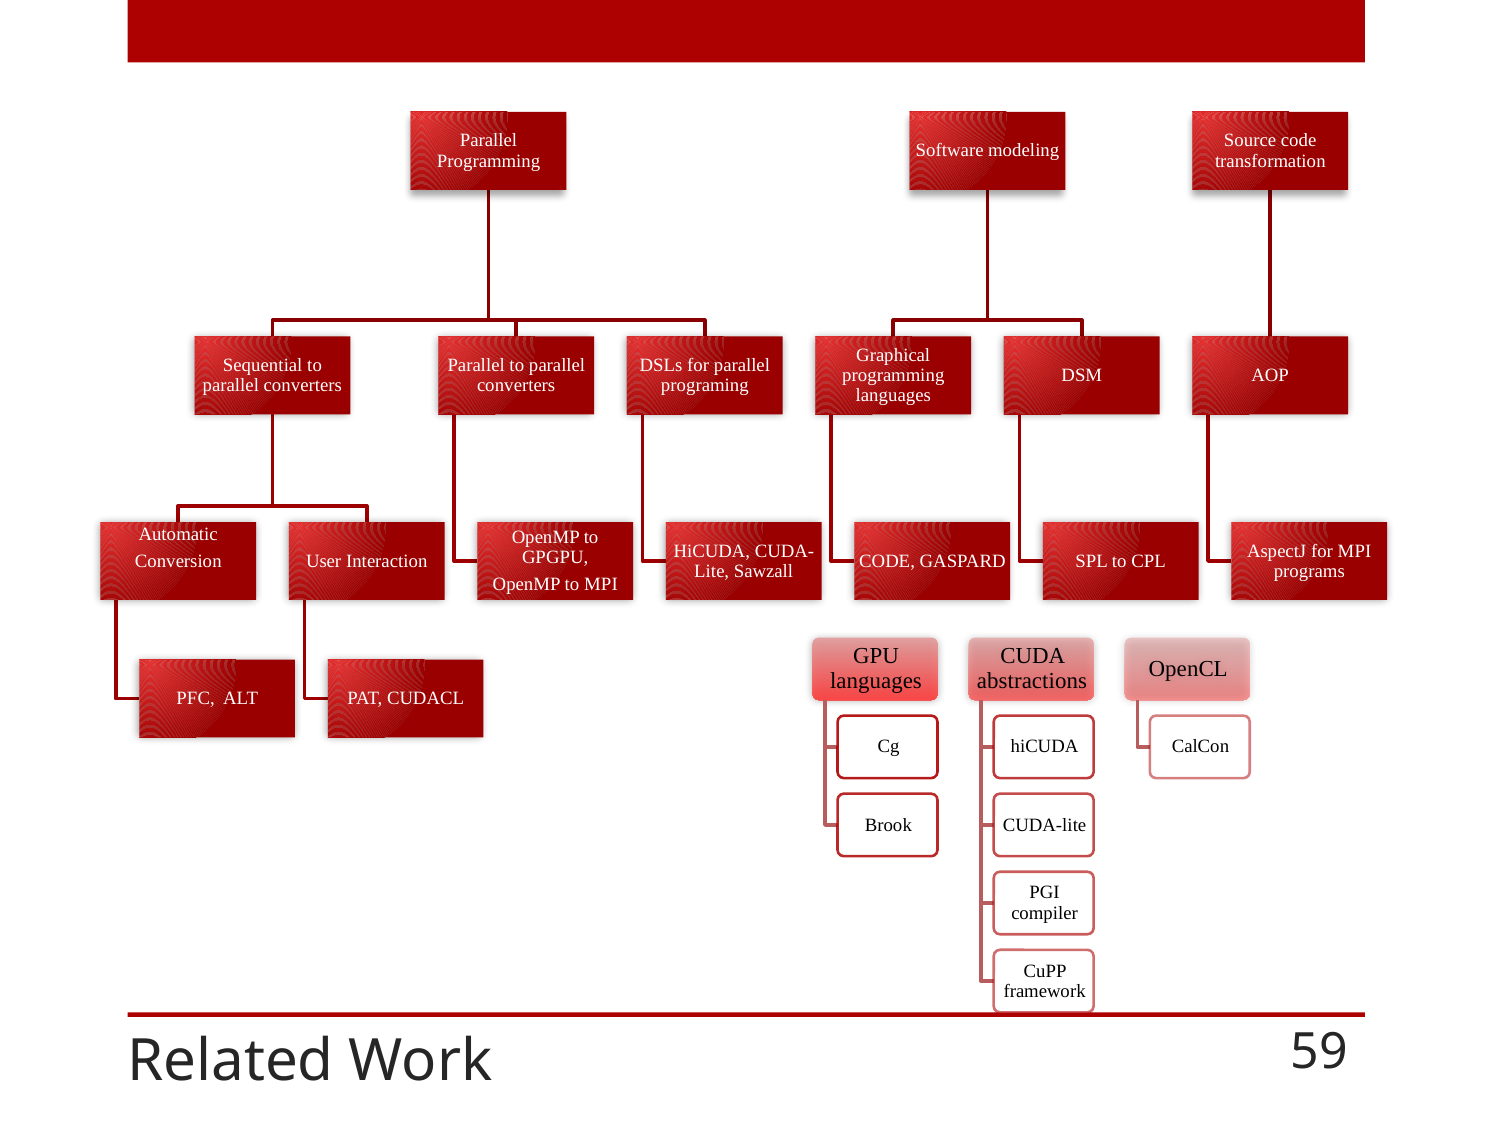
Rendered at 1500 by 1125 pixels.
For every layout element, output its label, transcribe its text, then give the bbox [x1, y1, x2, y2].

title Related Work [112, 1012, 1225, 1100]
slide_number 59 [1237, 1025, 1363, 1081]
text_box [761, 636, 1301, 1014]
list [99, 61, 1389, 851]
